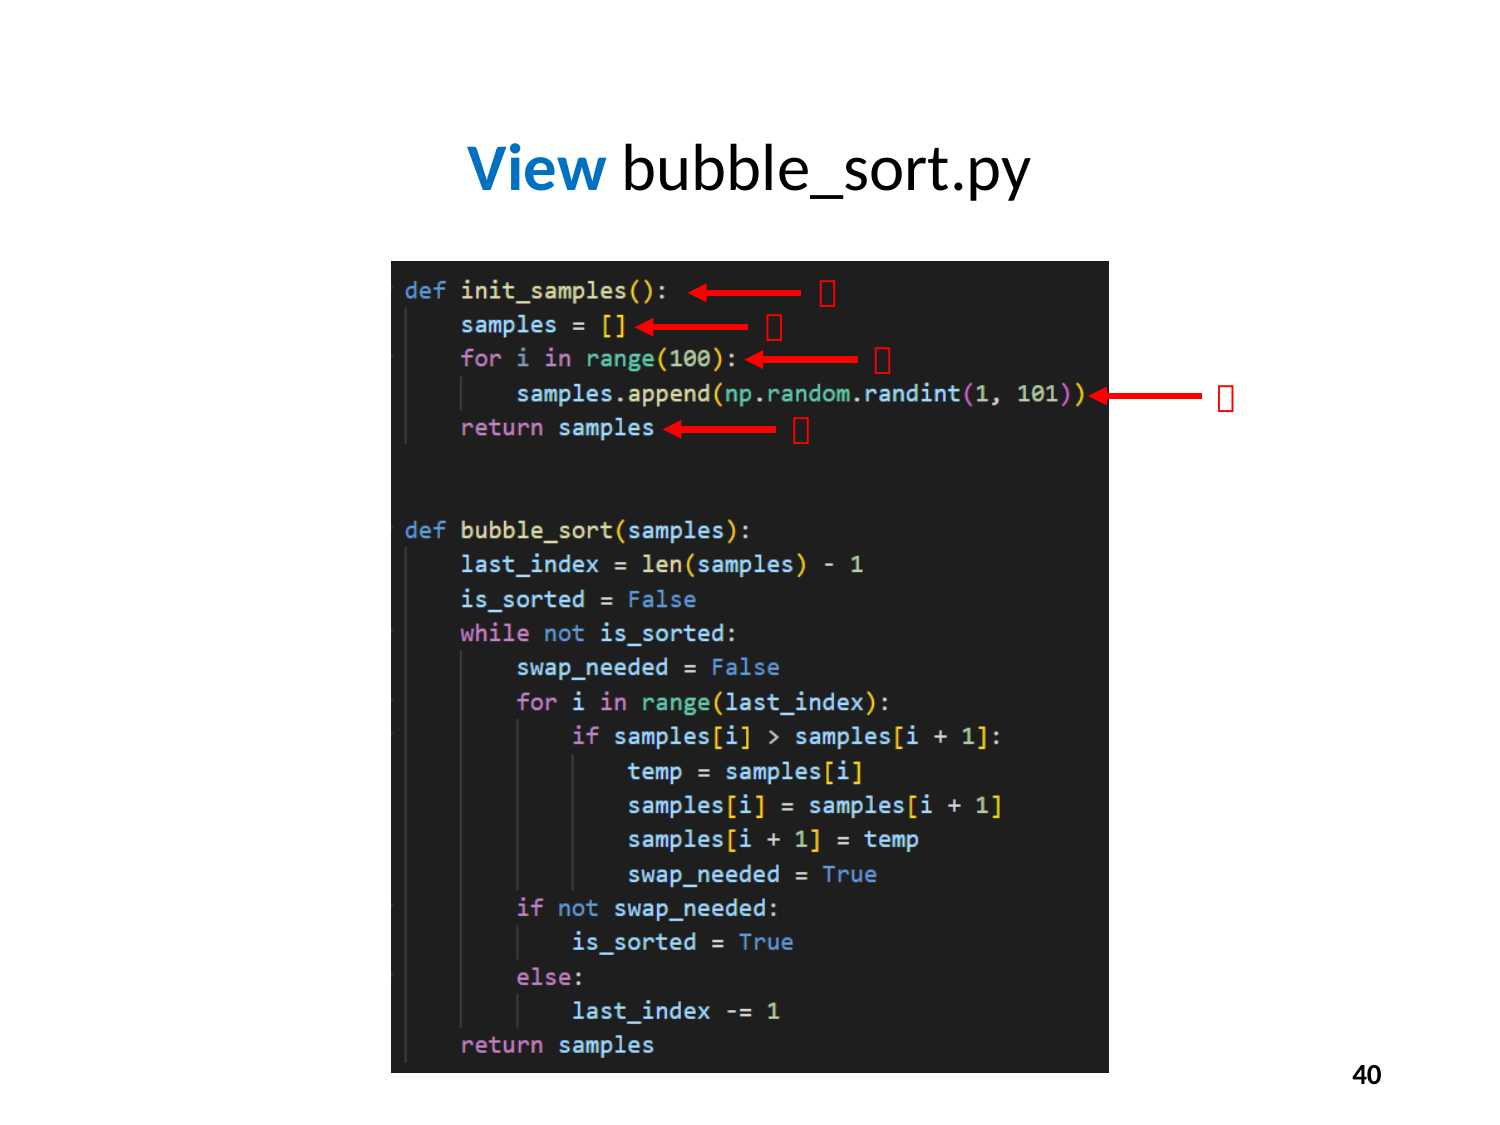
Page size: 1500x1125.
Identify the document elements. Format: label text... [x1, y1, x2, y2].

picture [391, 261, 1109, 1073]
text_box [634, 296, 812, 358]
title View bubble_sort.py [103, 59, 1397, 278]
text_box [1088, 367, 1263, 429]
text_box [744, 329, 920, 390]
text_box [662, 399, 838, 461]
slide_number 40 [1059, 1042, 1397, 1103]
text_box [687, 262, 865, 324]
